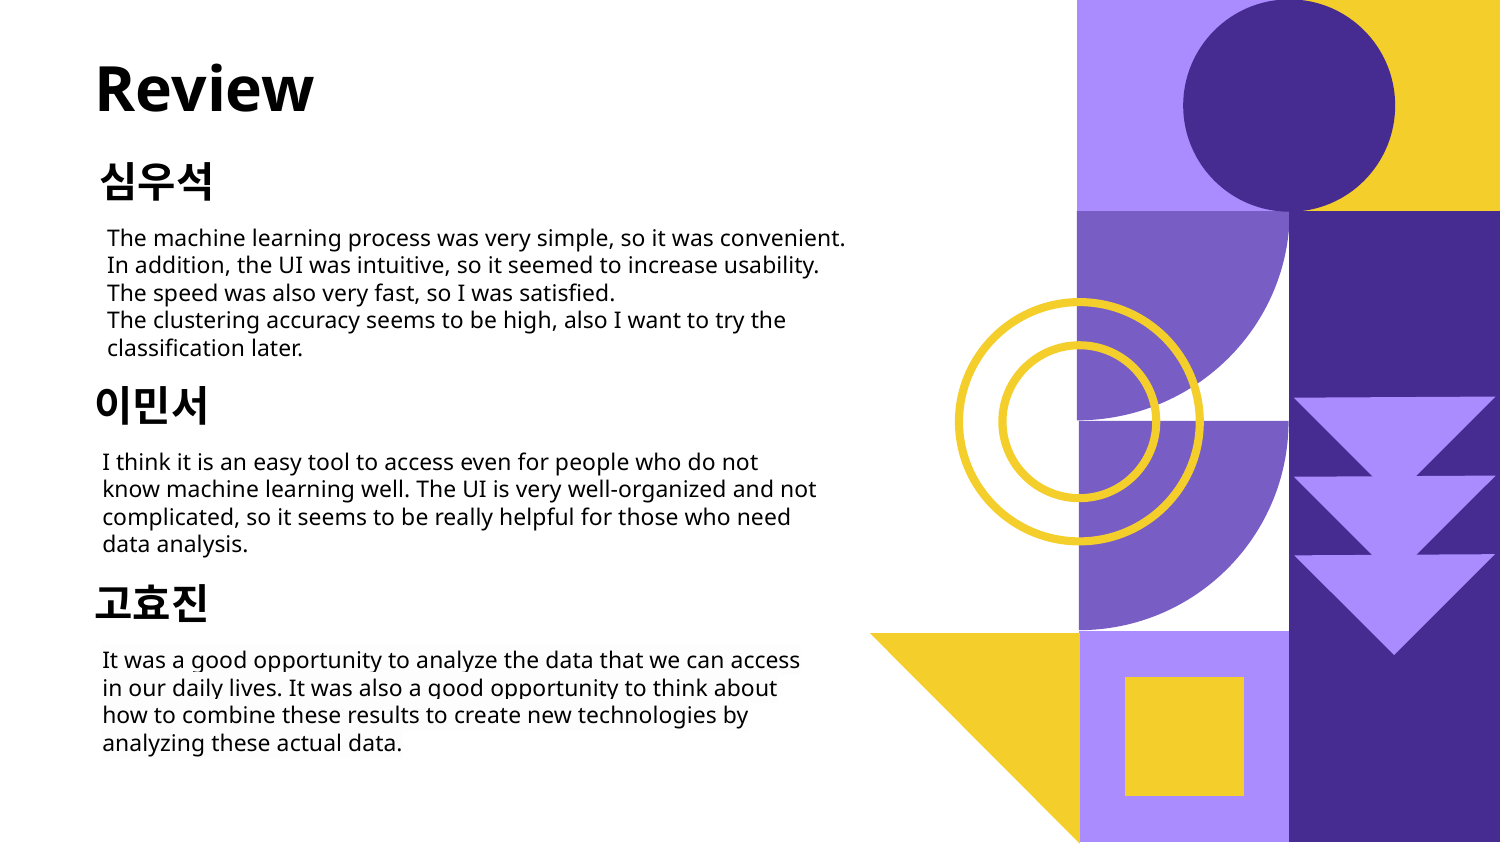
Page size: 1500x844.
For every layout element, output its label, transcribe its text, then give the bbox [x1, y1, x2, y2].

title Review [79, 33, 1041, 128]
subtitle The machine learning process was very simple, so it was convenient. In addition, the UI was intuitive, so it seemed to increase usability. The speed was also very fast, so I was satisfied. The clustering accuracy seems to be high, also I want to try the classification later. [92, 208, 917, 352]
subtitle I think it is an easy tool to access even for people who do not know machine learning well. The UI is very well-organized and not complicated, so it seems to be really helpful for those who need data analysis. [87, 432, 833, 576]
subtitle 이민서 [79, 364, 394, 439]
subtitle 심우석 [84, 140, 398, 216]
subtitle 고효진 [79, 562, 394, 638]
subtitle It was a good opportunity to analyze the data that we can access in our daily lives. It was also a good opportunity to think about how to combine these results to create new technologies by analyzing these actual data. [87, 630, 833, 774]
